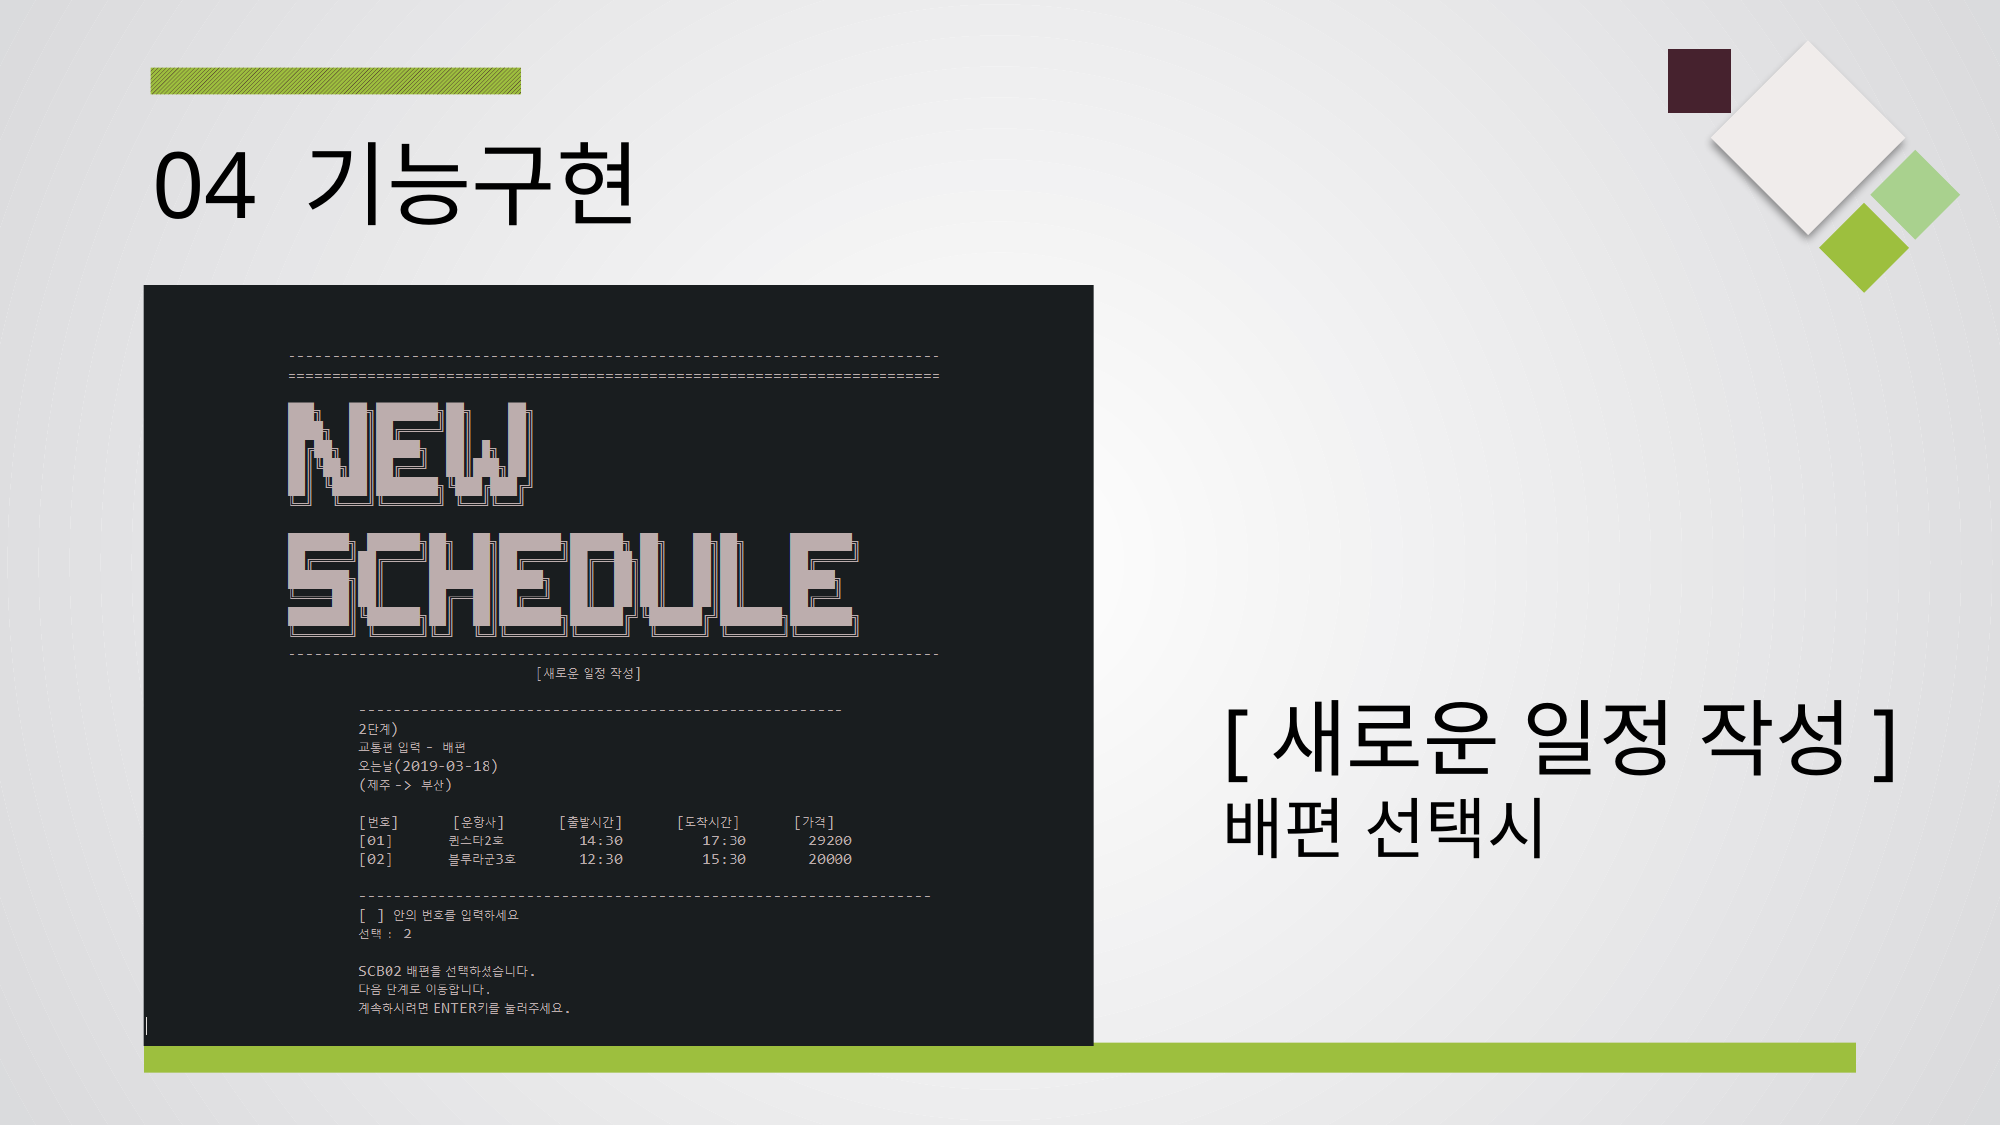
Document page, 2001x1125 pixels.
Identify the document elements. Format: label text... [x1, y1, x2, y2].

picture [143, 285, 1094, 1046]
title 04 기능구현 [137, 101, 1707, 278]
text_box [새로운 일정 작성] 배편 선택시 [1207, 679, 1915, 874]
